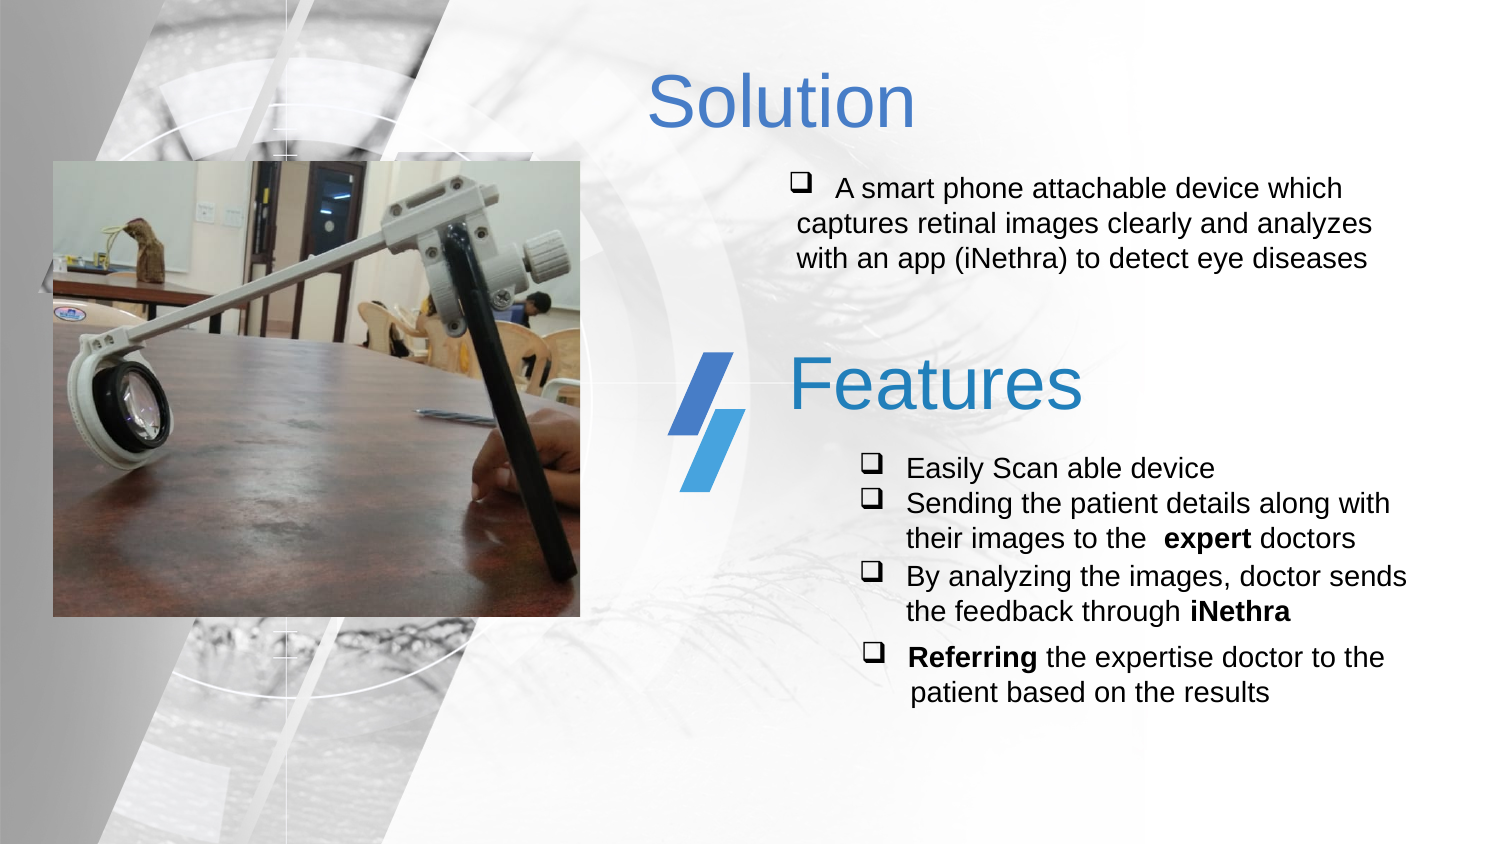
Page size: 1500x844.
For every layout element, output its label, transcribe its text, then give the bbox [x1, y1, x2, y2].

picture [0, 0, 1500, 844]
text_box Referring the expertise doctor to the patient based on the results [846, 631, 1495, 752]
text_box By analyzing the images, doctor sends the feedback through iNethra [844, 550, 1440, 681]
text_box Easily Scan able device Sending the patient details along with their images to the expert doctors [844, 442, 1428, 550]
list Solution [631, 32, 1436, 162]
text_box A smart phone attachable device which captures retinal images clearly and analyzes with an app (iNethra) to detect eye diseases [773, 161, 1433, 327]
text_box Features [773, 327, 1306, 433]
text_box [686, 342, 727, 503]
